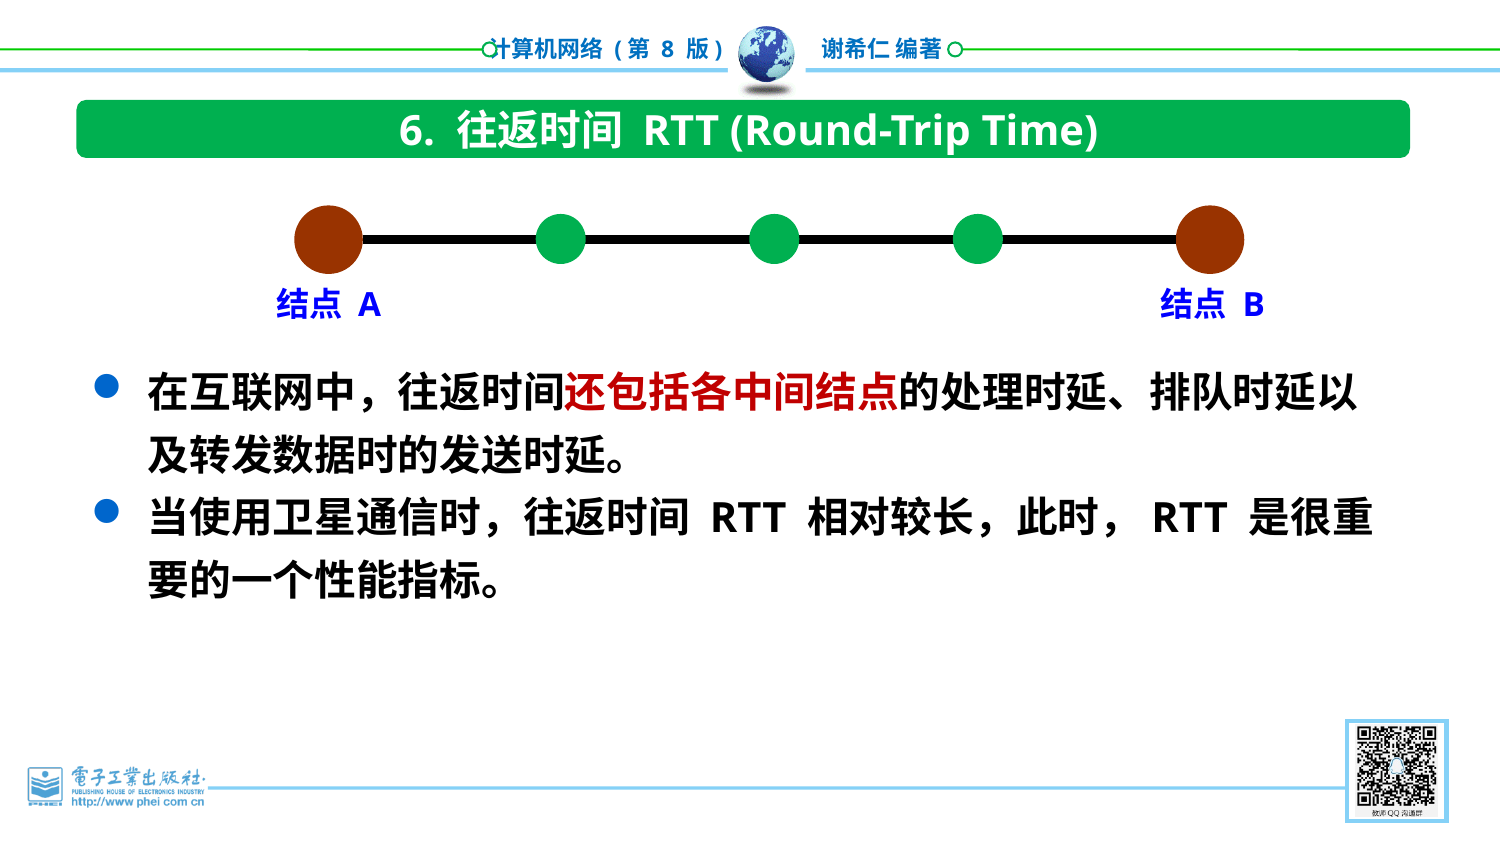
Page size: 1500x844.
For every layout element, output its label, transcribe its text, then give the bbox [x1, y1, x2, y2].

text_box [261, 205, 1279, 332]
picture [23, 764, 208, 809]
list 6. 往返时间 RTT (Round-Trip Time) [204, 99, 1293, 158]
picture [736, 24, 796, 99]
picture [1355, 724, 1438, 817]
list 在互联网中，往返时间还包括各中间结点的处理时延、排队时延以及转发数据时的发送时延。 当使用卫星通信时，往返时间 RTT 相对较长，此时，RTT 是很重要的一个性能指标。 [76, 159, 1410, 716]
